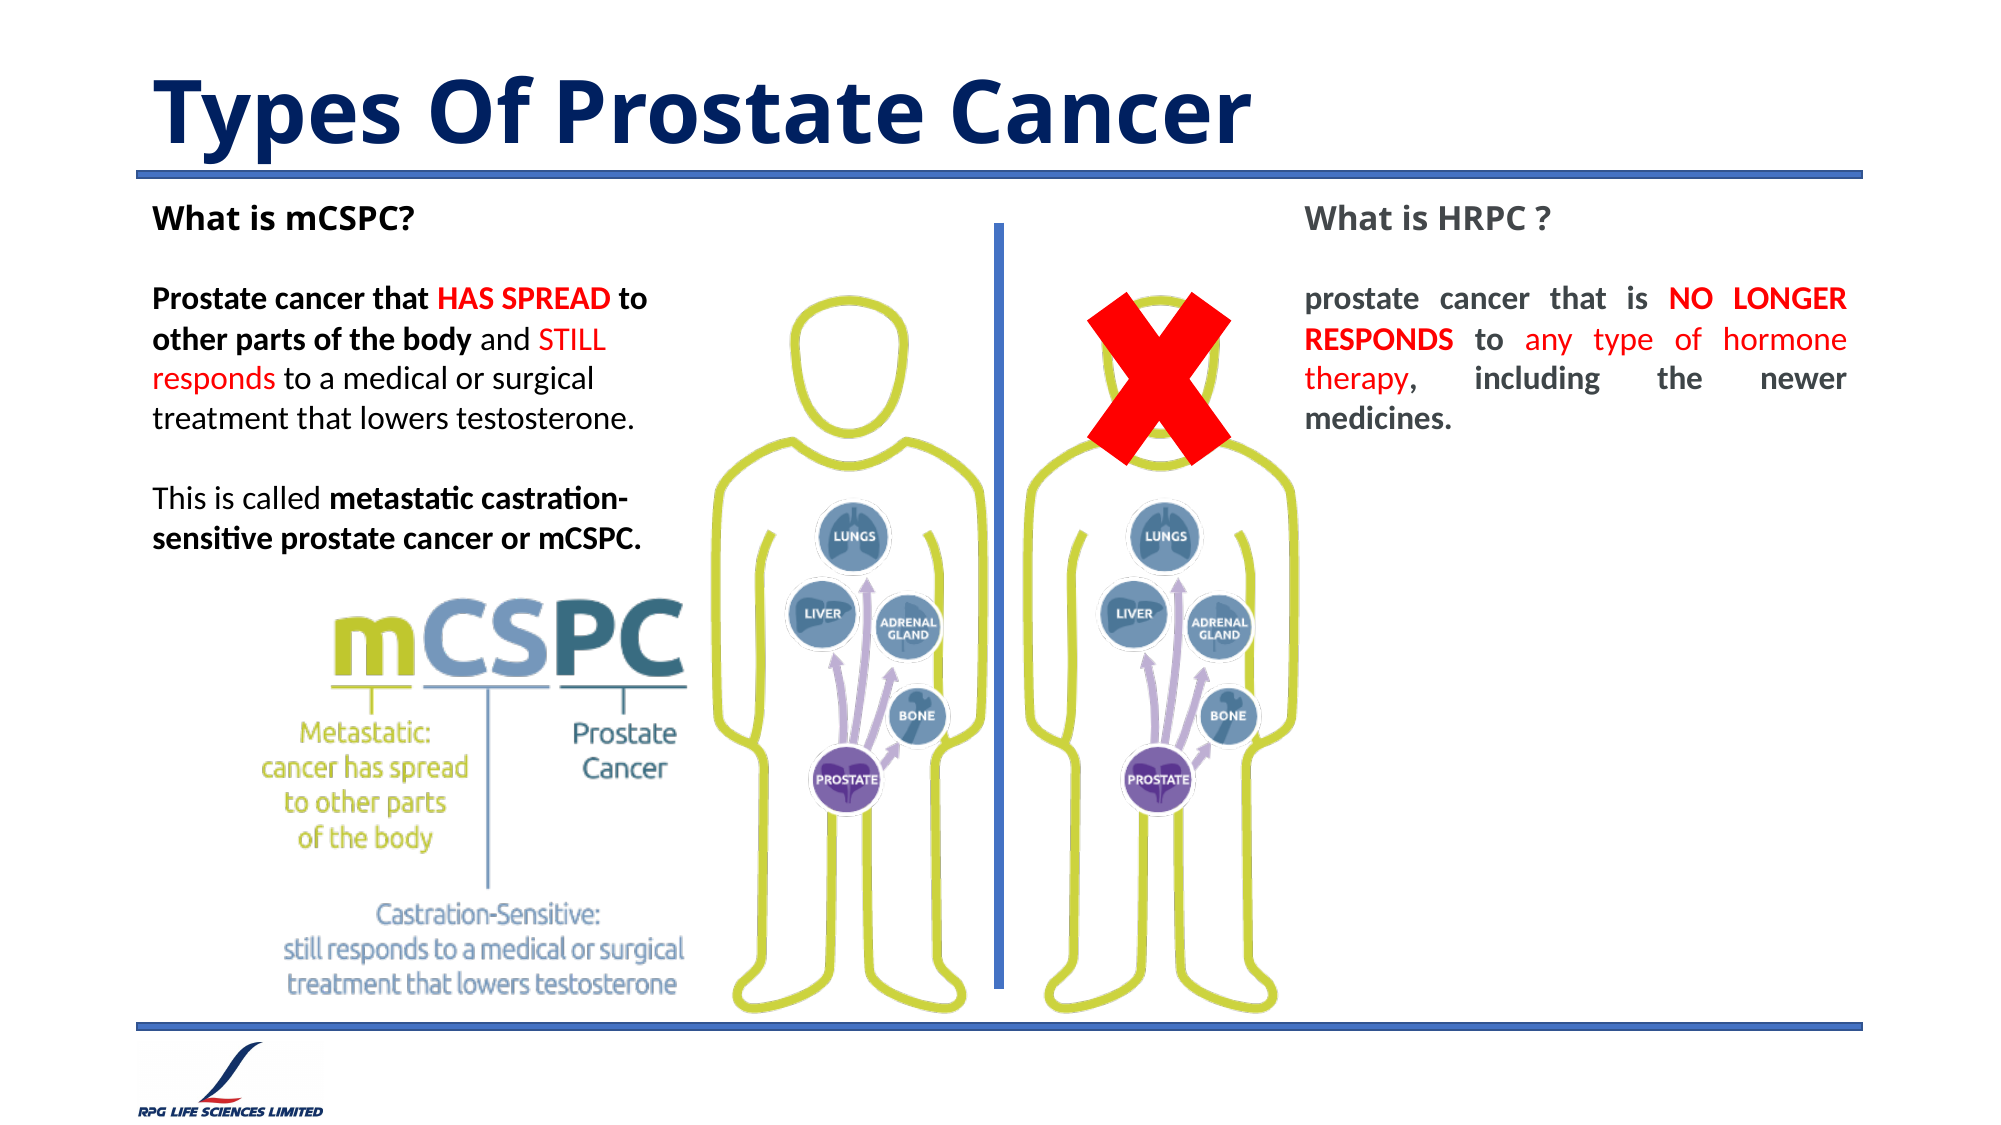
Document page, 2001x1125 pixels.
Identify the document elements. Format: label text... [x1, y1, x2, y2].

text_box What is mCSPC? Prostate cancer that HAS SPREAD to other parts of the body and STILL responds to a medical or surgical treatment that lowers testosterone. This is called metastatic castration-sensitive prostate cancer or mCSPC. [137, 189, 693, 564]
picture [137, 1041, 324, 1118]
picture [1012, 279, 1306, 1039]
picture [254, 279, 995, 1039]
text_box What is HRPC ? prostate cancer that is NO LONGER RESPONDS to any type of hormone therapy, including the newer medicines. [1289, 189, 1863, 444]
title Types Of Prostate Cancer [137, 59, 1863, 171]
